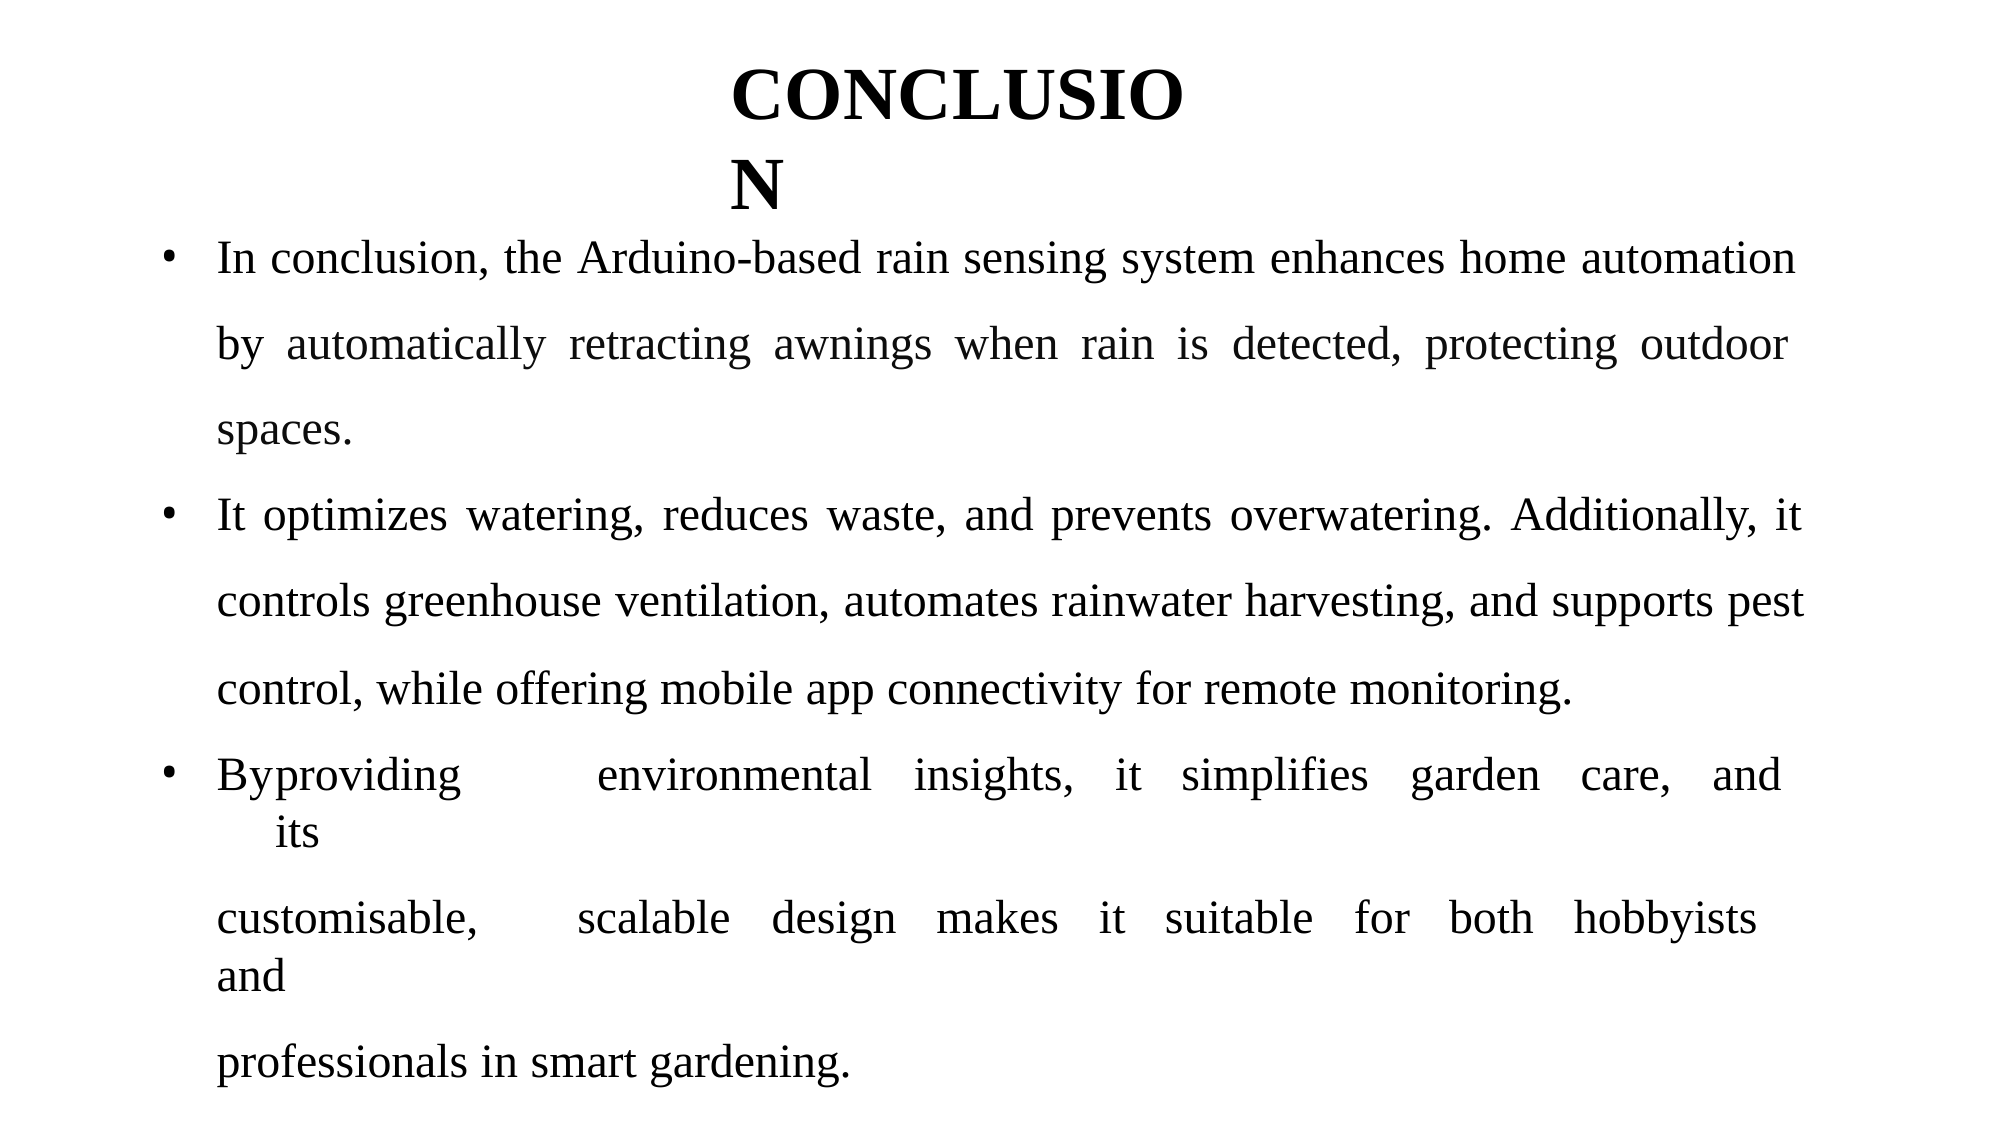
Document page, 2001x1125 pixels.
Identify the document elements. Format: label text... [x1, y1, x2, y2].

text_box In conclusion, the Arduino-based rain sensing system enhances home automation by automatically retracting awnings when rain is detected, protecting outdoor spaces. It optimizes watering, reduces waste, and prevents overwatering. Additionally, it controls greenhouse ventilation, automates rainwater harvesting, and supports pest control, while offering mobile app connectivity for remote monitoring. By providing environmental insights, it simplifies garden care, and its customisable, scalable design makes it suitable for both hobbyists and professionals in smart gardening. [158, 195, 1813, 1087]
title CONCLUSION [728, 38, 1242, 195]
